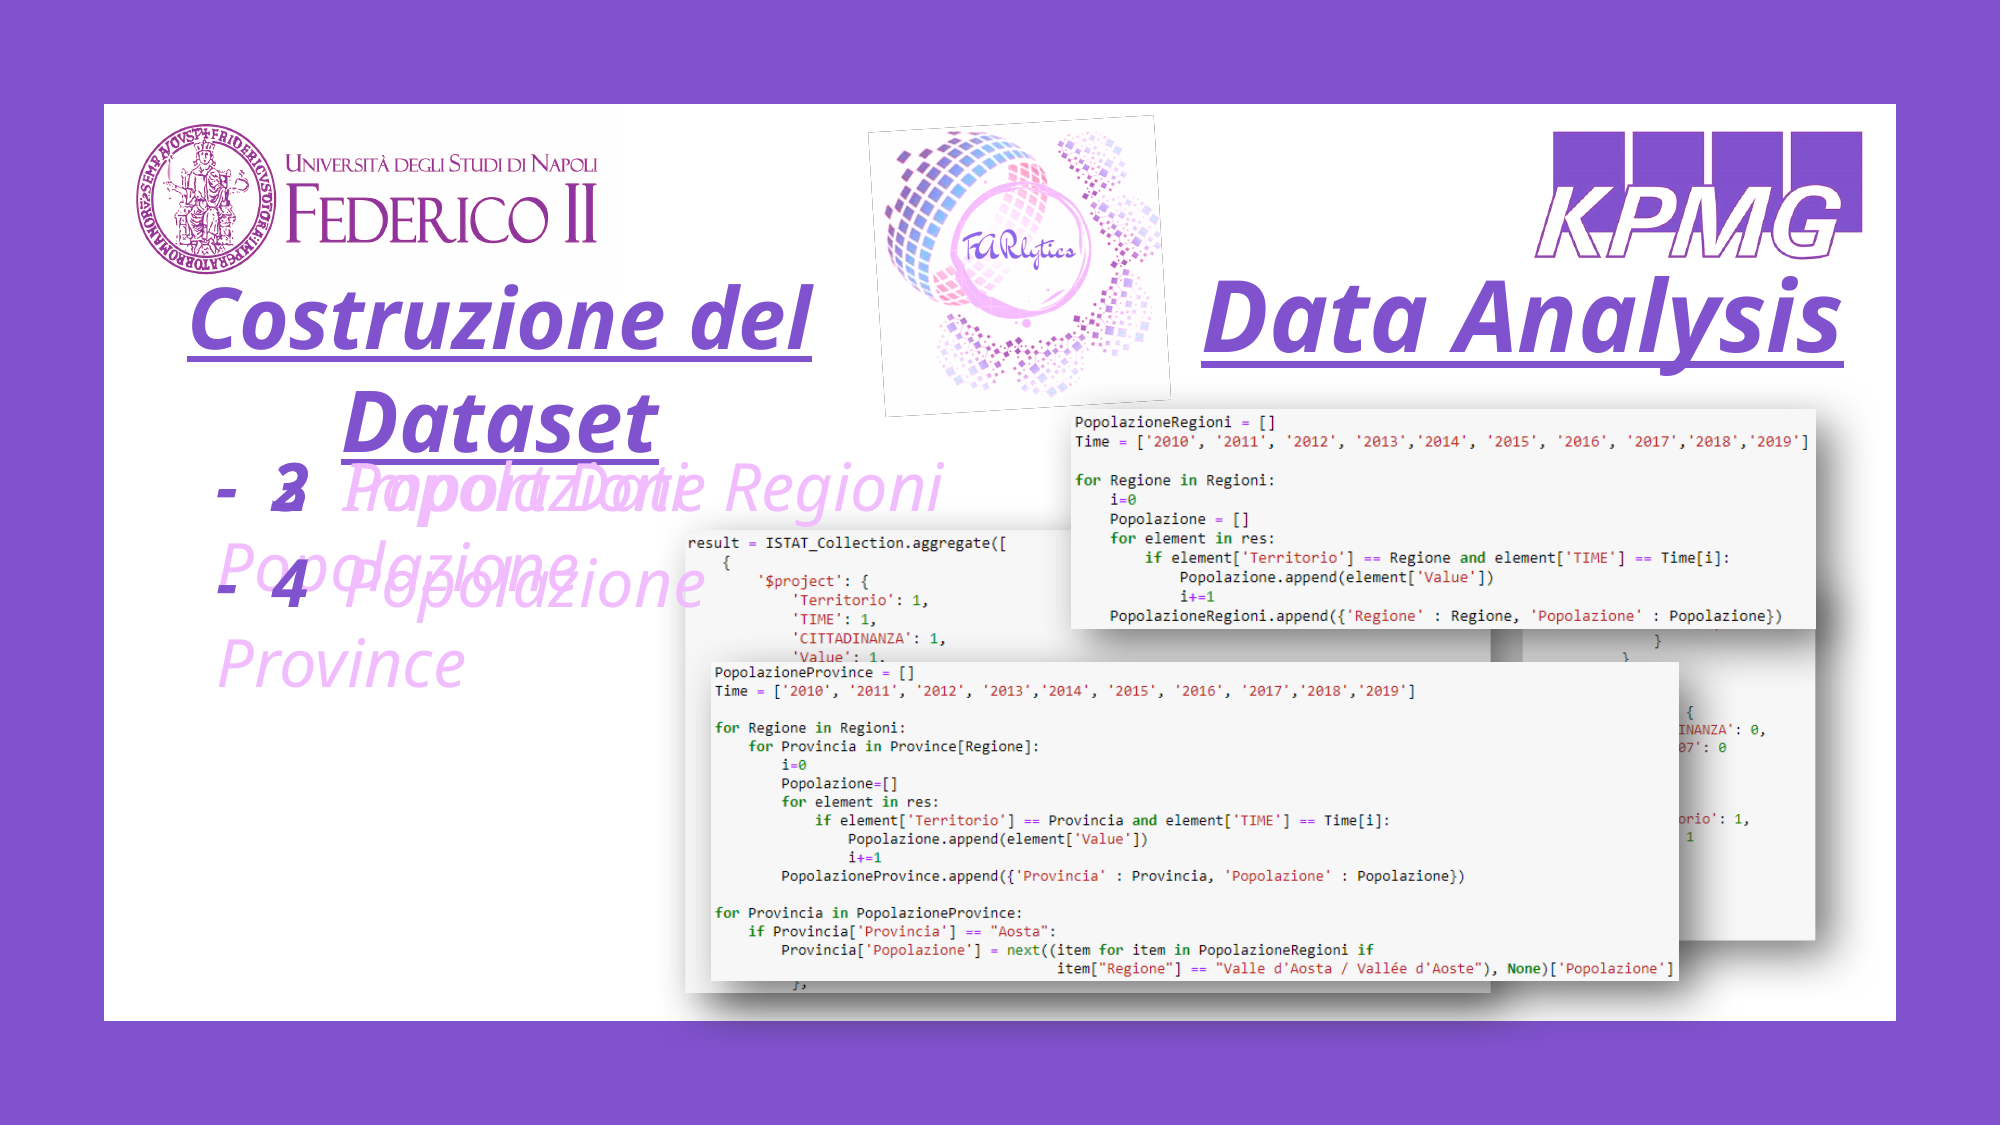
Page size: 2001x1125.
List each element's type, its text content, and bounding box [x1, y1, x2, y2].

text_box - 4 Popolazione Province [201, 533, 685, 709]
text_box - 3 Popolazione Regioni [201, 437, 982, 533]
text_box [0, 0, 2000, 1125]
picture [1522, 123, 1876, 267]
text_box Data Analysis [1163, 245, 1903, 381]
text_box Costruzione del Dataset [39, 256, 961, 477]
picture [685, 115, 1816, 993]
picture [112, 108, 621, 290]
